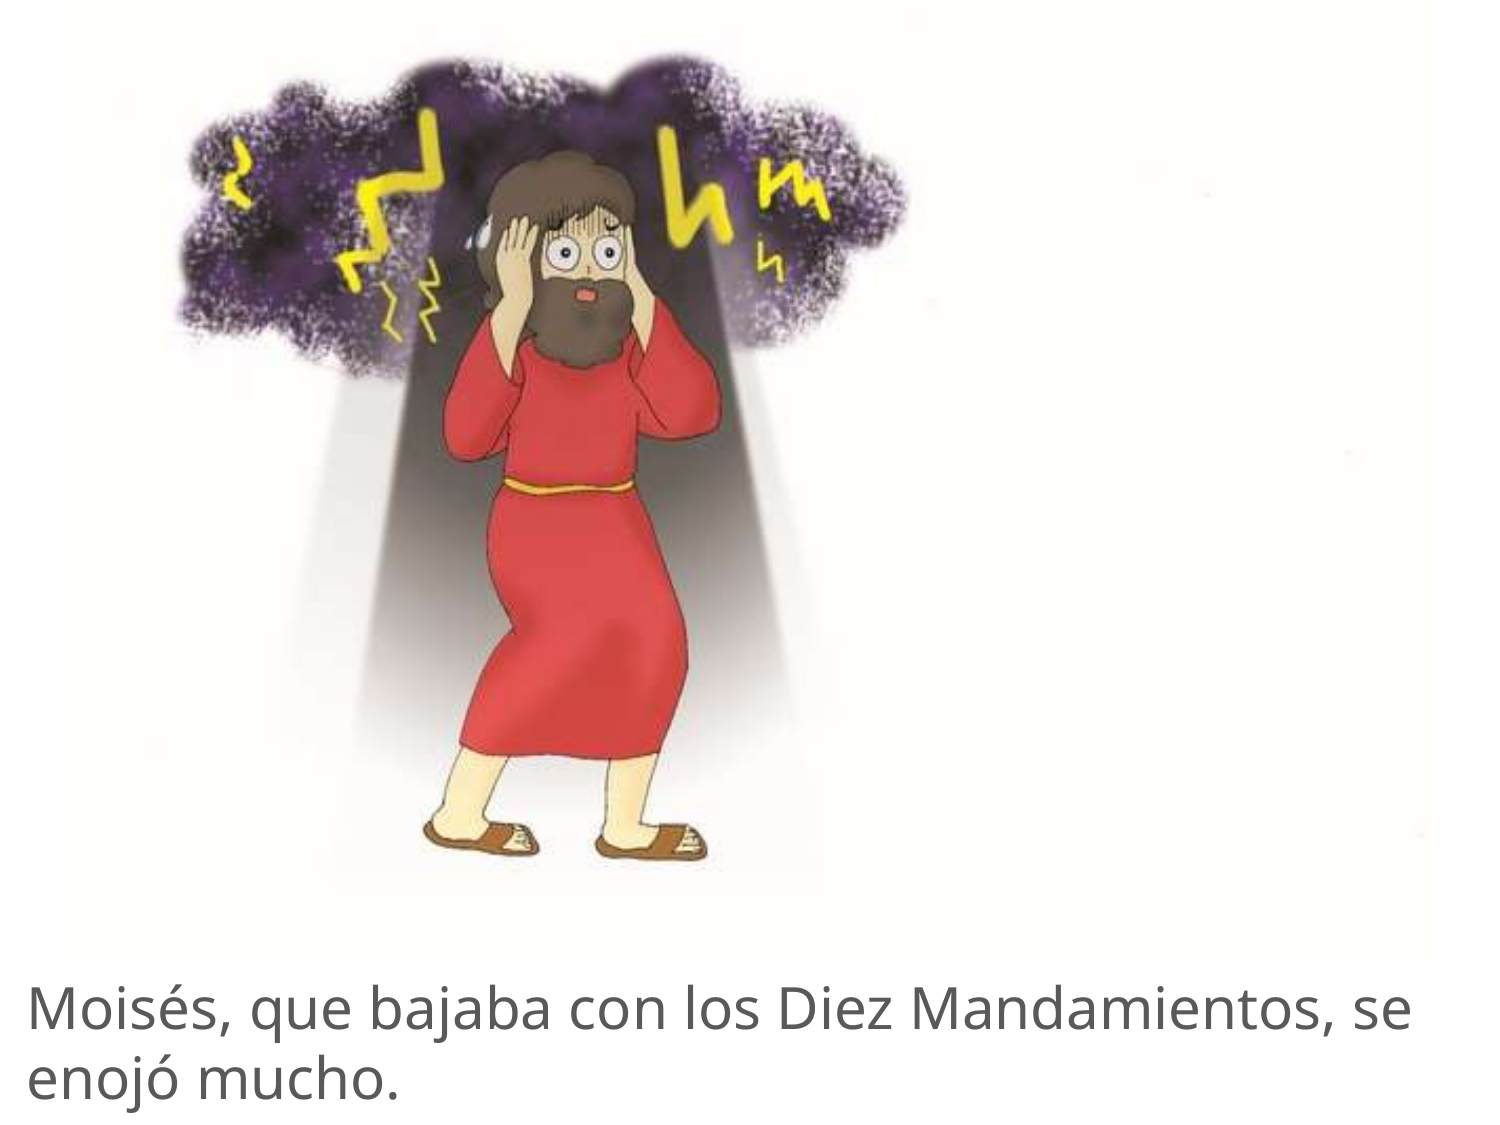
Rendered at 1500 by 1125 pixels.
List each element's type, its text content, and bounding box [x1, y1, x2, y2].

picture [66, 0, 1434, 965]
text_box Moisés, que bajaba con los Diez Mandamientos, se enojó mucho. [11, 964, 1498, 1119]
